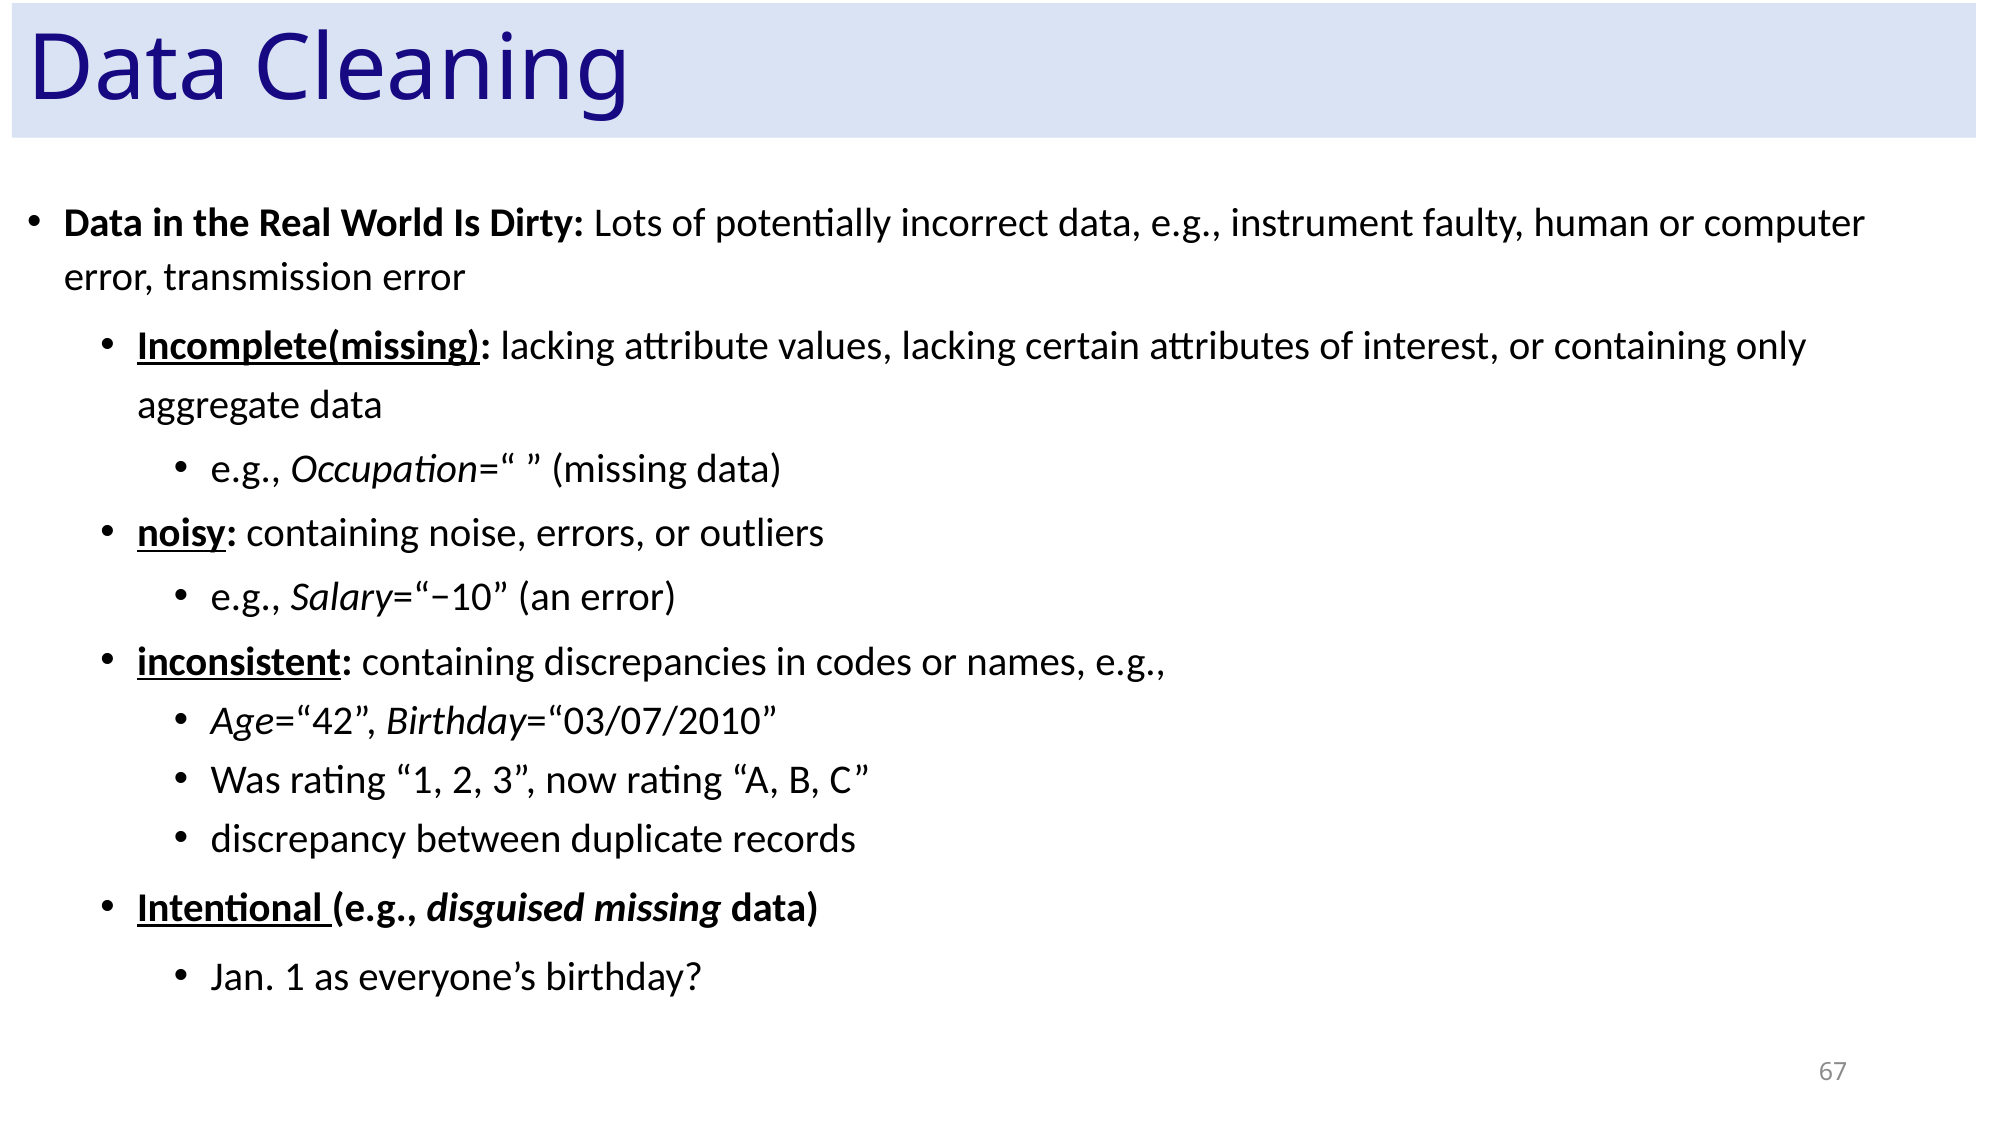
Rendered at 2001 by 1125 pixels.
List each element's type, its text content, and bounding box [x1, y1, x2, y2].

list Data in the Real World Is Dirty: Lots of potentially incorrect data, e.g., instrument faulty, human or computer error, transmission error Incomplete(missing): lacking attribute values, lacking certain attributes of interest, or containing only aggregate data e.g., Occupation=“ ” (missing data) noisy: containing noise, errors, or outliers e.g., Salary=“−10” (an error) inconsistent: containing discrepancies in codes or names, e.g., Age=“42”, Birthday=“03/07/2010” Was rating “1, 2, 3”, now rating “A, B, C” discrepancy between duplicate records Intentional (e.g., disguised missing data) Jan. 1 as everyone’s birthday? [11, 183, 1976, 1014]
title Data Cleaning [11, 3, 1976, 138]
slide_number 67 [1412, 1042, 1863, 1103]
